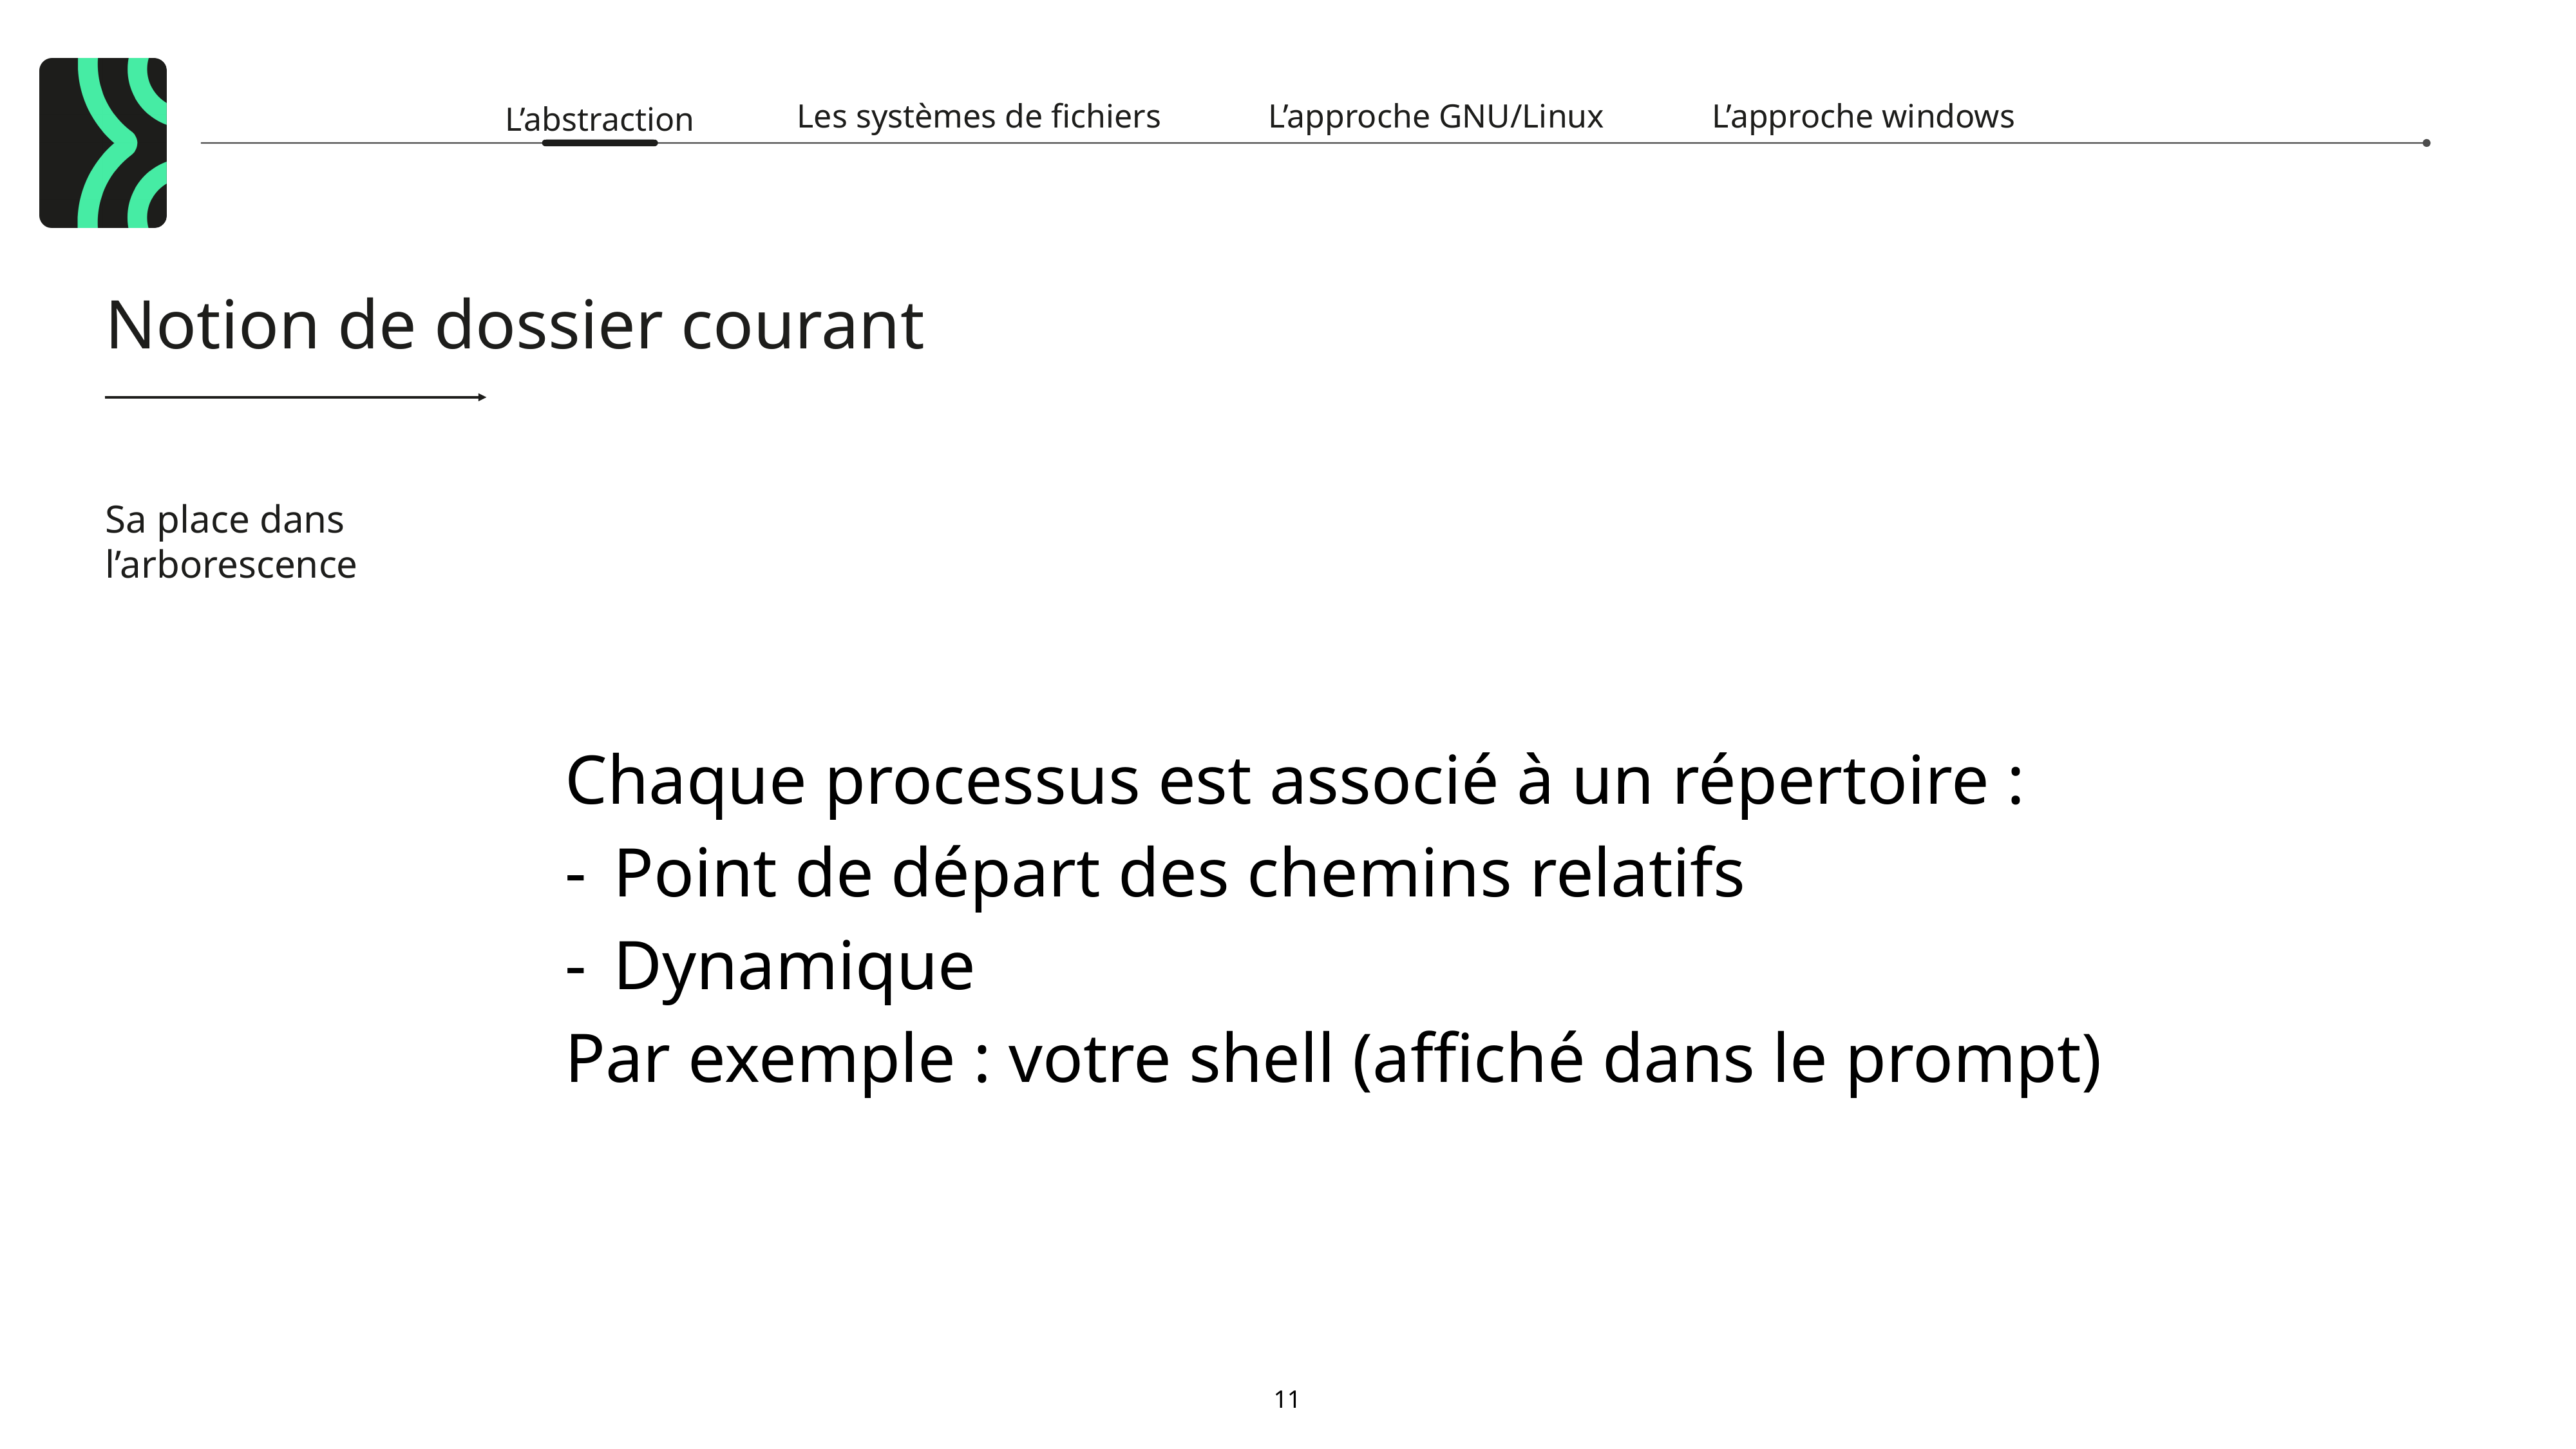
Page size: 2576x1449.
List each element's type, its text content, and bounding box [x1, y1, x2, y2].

text_box Les systèmes de fichiers [770, 90, 1189, 140]
text_box Chaque processus est associé à un répertoire : Point de départ des chemins relatifs Dynamique Par exemple : votre shell (affiché dans le prompt) [555, 439, 2523, 1382]
text_box Notion de dossier courant [100, 276, 1513, 368]
text_box Sa place dans l’arborescence [100, 489, 471, 591]
text_box L’approche GNU/Linux [1242, 90, 1631, 140]
picture [39, 58, 167, 228]
slide_number ‹#› [1267, 571, 1307, 1423]
text_box L’abstraction [483, 93, 717, 142]
text_box L’approche windows [1685, 90, 2042, 140]
text_box [542, 144, 658, 147]
